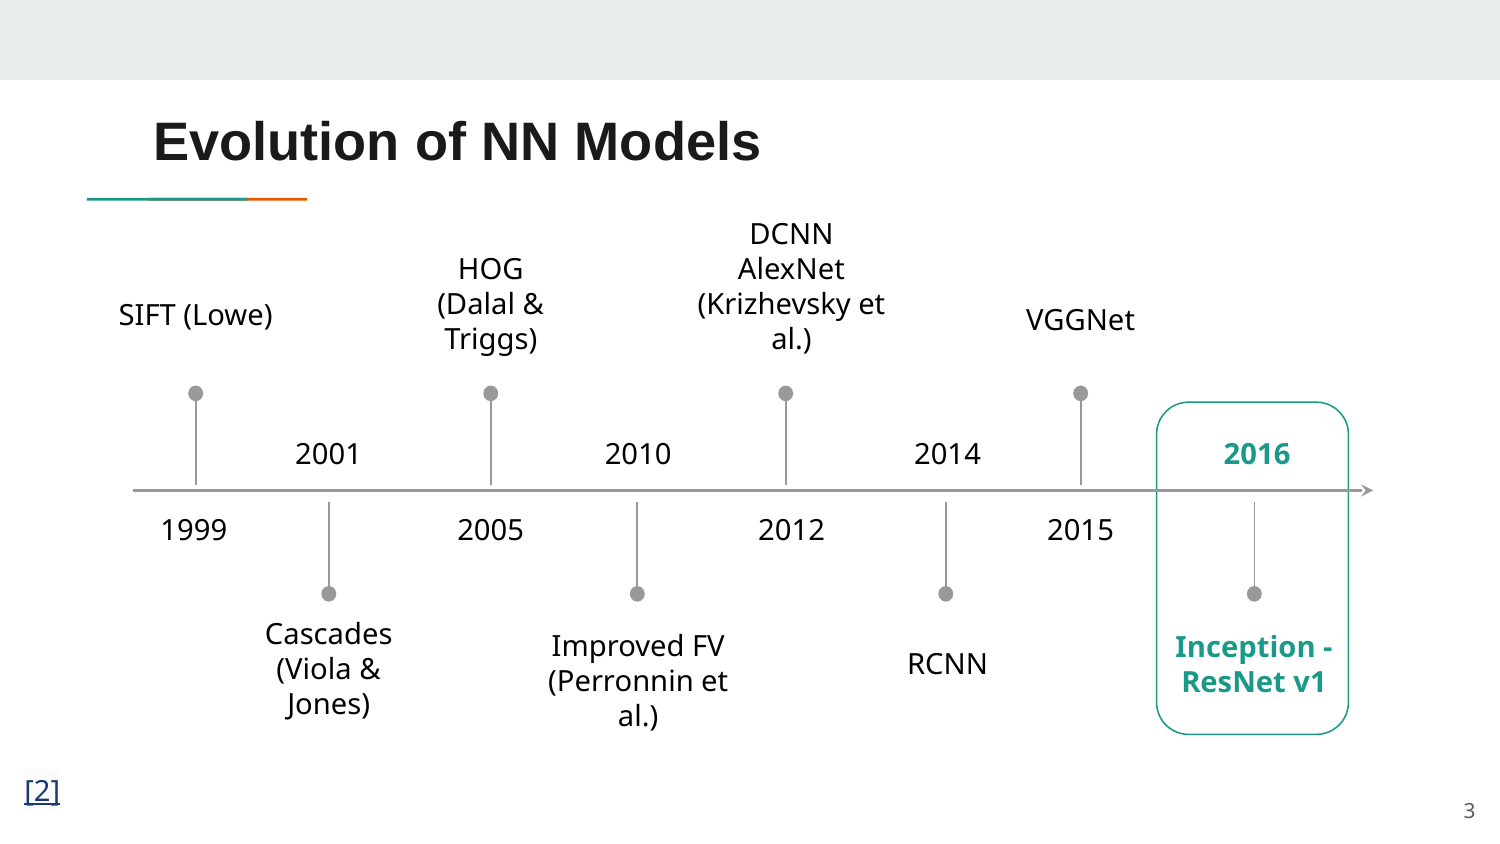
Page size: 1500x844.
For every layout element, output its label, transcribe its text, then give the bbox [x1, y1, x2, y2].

text_box SIFT (Lowe) [85, 258, 306, 369]
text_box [777, 385, 794, 486]
text_box HOG (Dalal & Triggs) [380, 247, 601, 358]
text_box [629, 501, 645, 602]
text_box 2001 [265, 425, 393, 480]
text_box 2010 [574, 425, 702, 480]
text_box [1072, 385, 1089, 486]
text_box 2014 [884, 425, 1012, 480]
text_box 1999 [130, 502, 258, 556]
text_box Improved FV (Perronnin et al.) [527, 624, 749, 735]
text_box [1158, 713, 1347, 735]
text_box 2005 [427, 502, 555, 556]
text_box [320, 501, 337, 602]
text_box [1246, 501, 1262, 602]
text_box Inception - ResNet v1 [1143, 612, 1365, 713]
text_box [937, 501, 954, 602]
text_box [2] [9, 756, 86, 835]
text_box RCNN [837, 612, 1058, 713]
text_box Cascades (Viola & Jones) [218, 612, 439, 724]
text_box [1156, 402, 1349, 489]
title Evolution of NN Models [138, 91, 1400, 180]
slide_number 3 [1400, 779, 1491, 844]
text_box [482, 385, 499, 486]
text_box 2012 [728, 502, 855, 556]
text_box 2015 [1017, 502, 1144, 556]
text_box VGGNet [970, 269, 1191, 369]
text_box DCNN AlexNet (Krizhevsky et al.) [681, 212, 902, 358]
text_box [1156, 499, 1349, 612]
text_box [187, 385, 204, 486]
text_box 2016 [1193, 425, 1321, 480]
